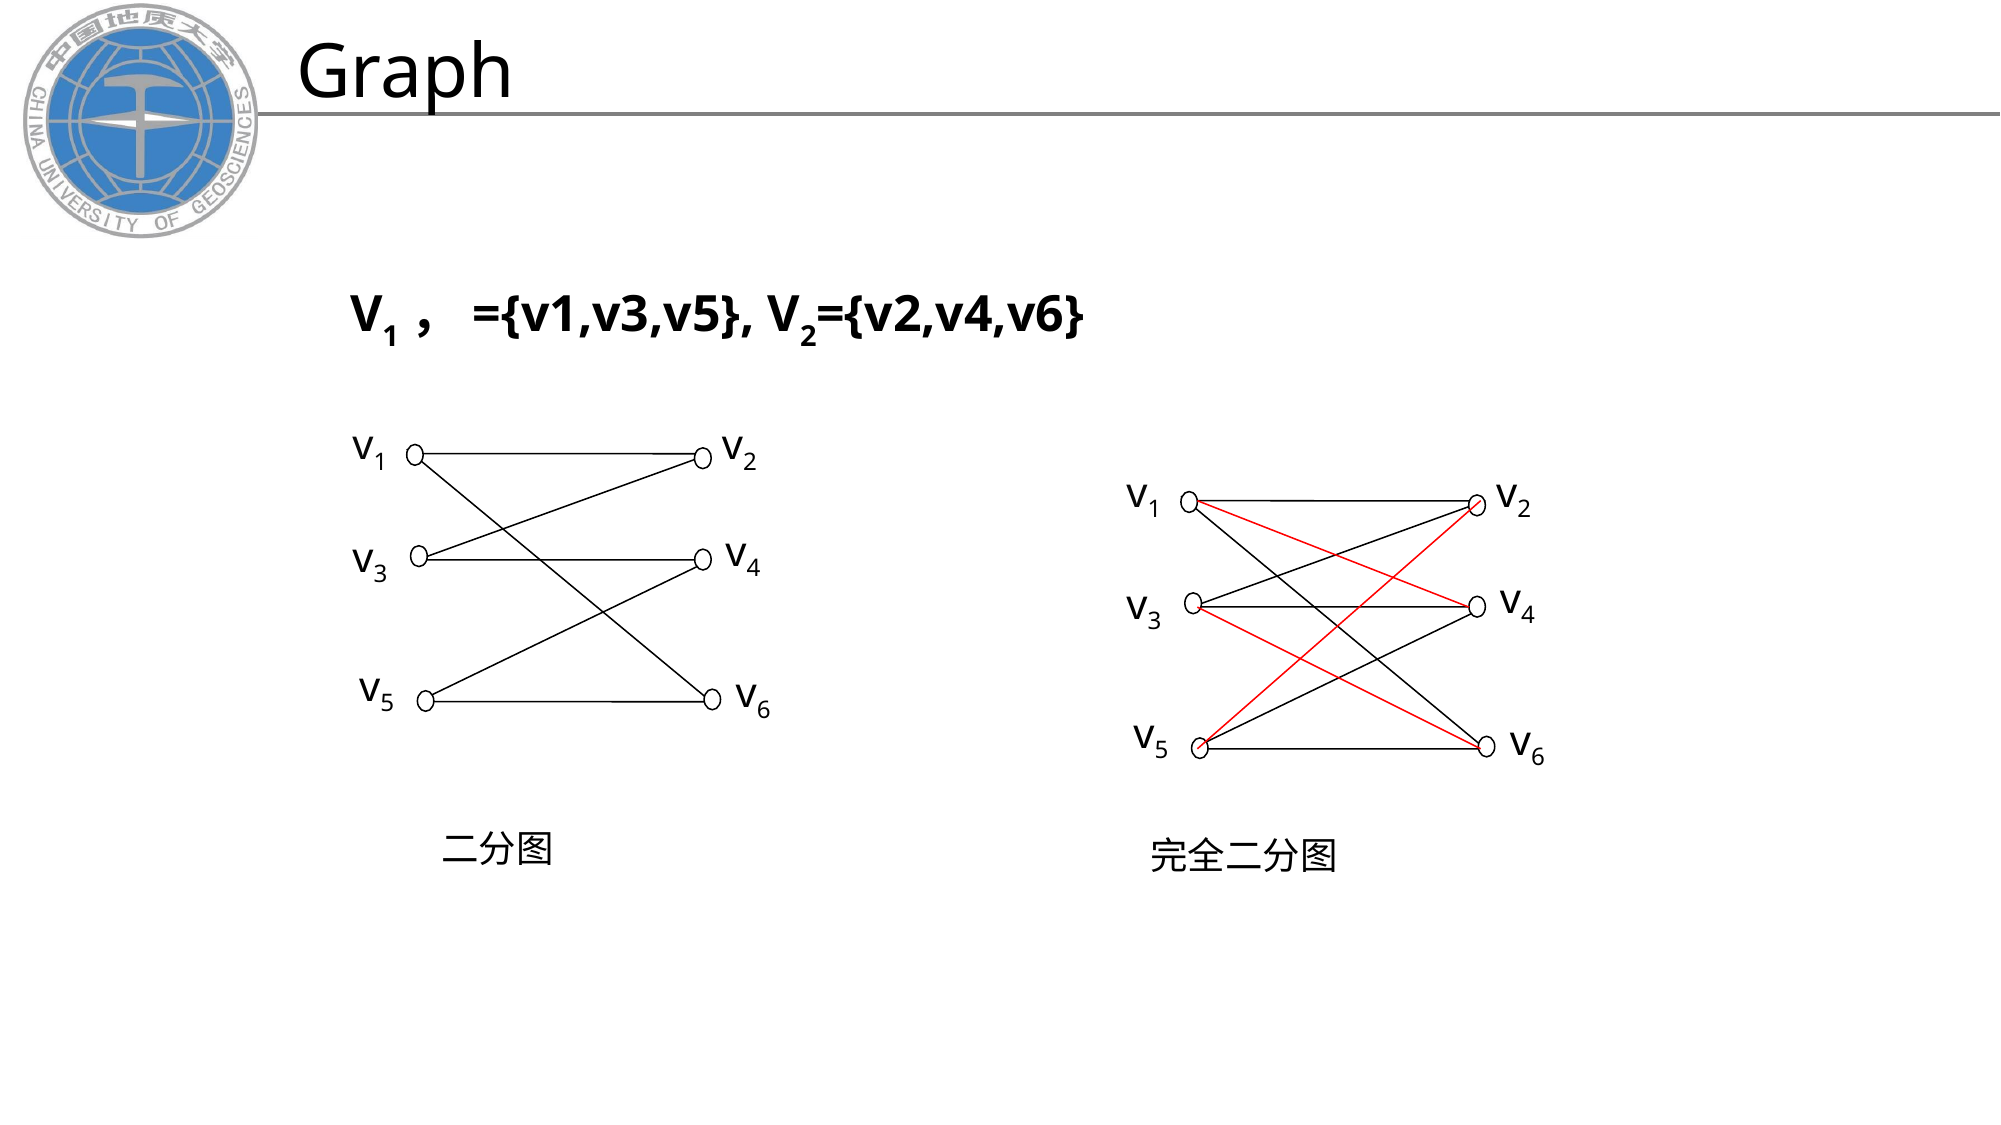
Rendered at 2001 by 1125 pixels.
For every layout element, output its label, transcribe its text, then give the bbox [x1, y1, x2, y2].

text_box v5 [359, 659, 429, 731]
text_box v1 [352, 418, 405, 489]
text_box [1203, 738, 1209, 758]
text_box v4 [725, 524, 840, 584]
text_box v1 [1126, 465, 1198, 537]
text_box [1478, 736, 1495, 757]
text_box [406, 444, 424, 466]
text_box [1468, 596, 1486, 618]
text_box [704, 689, 721, 710]
text_box 完全二分图 [1150, 831, 1541, 877]
text_box V1，={v1,v3,v5}, V2={v2,v4,v6} [335, 252, 1564, 407]
text_box v3 [1126, 577, 1191, 649]
text_box [694, 447, 712, 469]
text_box [417, 545, 428, 567]
text_box v5 [1133, 706, 1203, 778]
text_box 二分图 [441, 825, 832, 871]
text_box [429, 691, 434, 711]
text_box v3 [352, 530, 417, 602]
picture [21, 3, 258, 239]
text_box Graph [281, 15, 1575, 120]
text_box [694, 549, 712, 571]
text_box v2 [721, 418, 807, 489]
text_box v4 [1499, 571, 1614, 631]
text_box v6 [1509, 713, 1640, 785]
text_box [1191, 592, 1202, 614]
text_box v2 [1496, 465, 1581, 537]
text_box [1468, 494, 1486, 516]
text_box v6 [735, 666, 866, 738]
